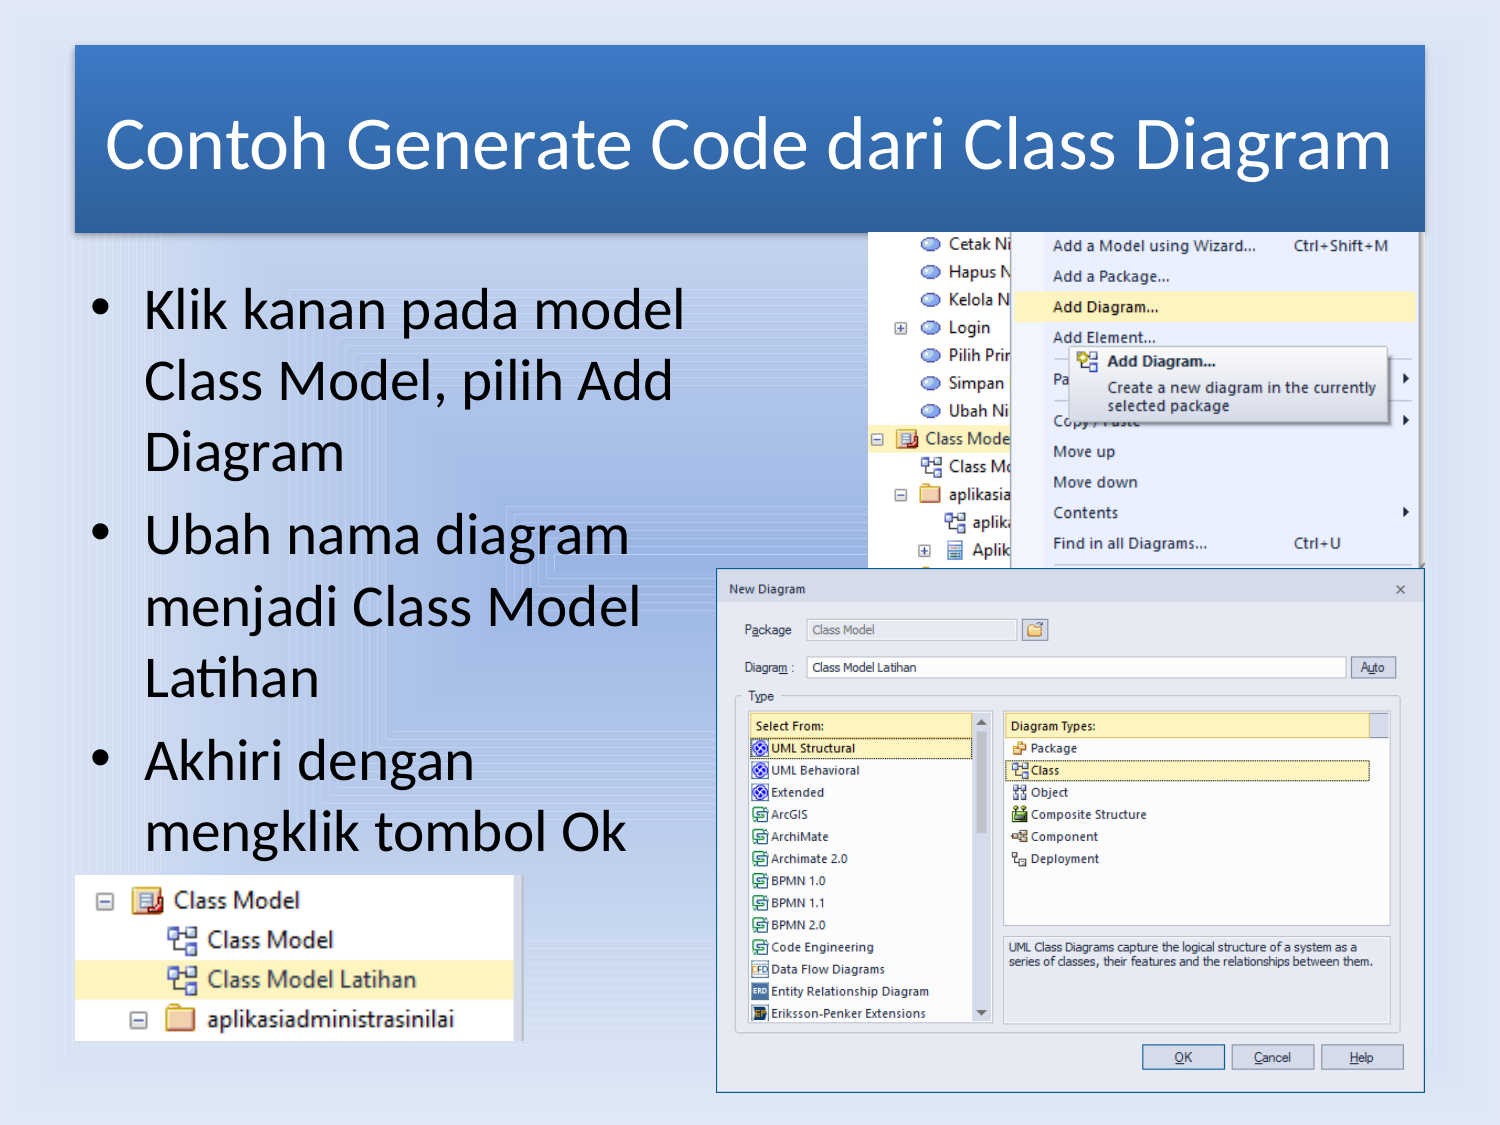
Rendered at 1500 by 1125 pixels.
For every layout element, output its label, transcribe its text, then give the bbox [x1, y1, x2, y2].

title Contoh Generate Code dari Class Diagram [75, 45, 1425, 233]
picture [74, 875, 525, 1041]
list Klik kanan pada model Class Model, pilih Add Diagram Ubah nama diagram menjadi Class Model Latihan Akhiri dengan mengklik tombol Ok [75, 262, 717, 876]
picture [716, 232, 1426, 1094]
